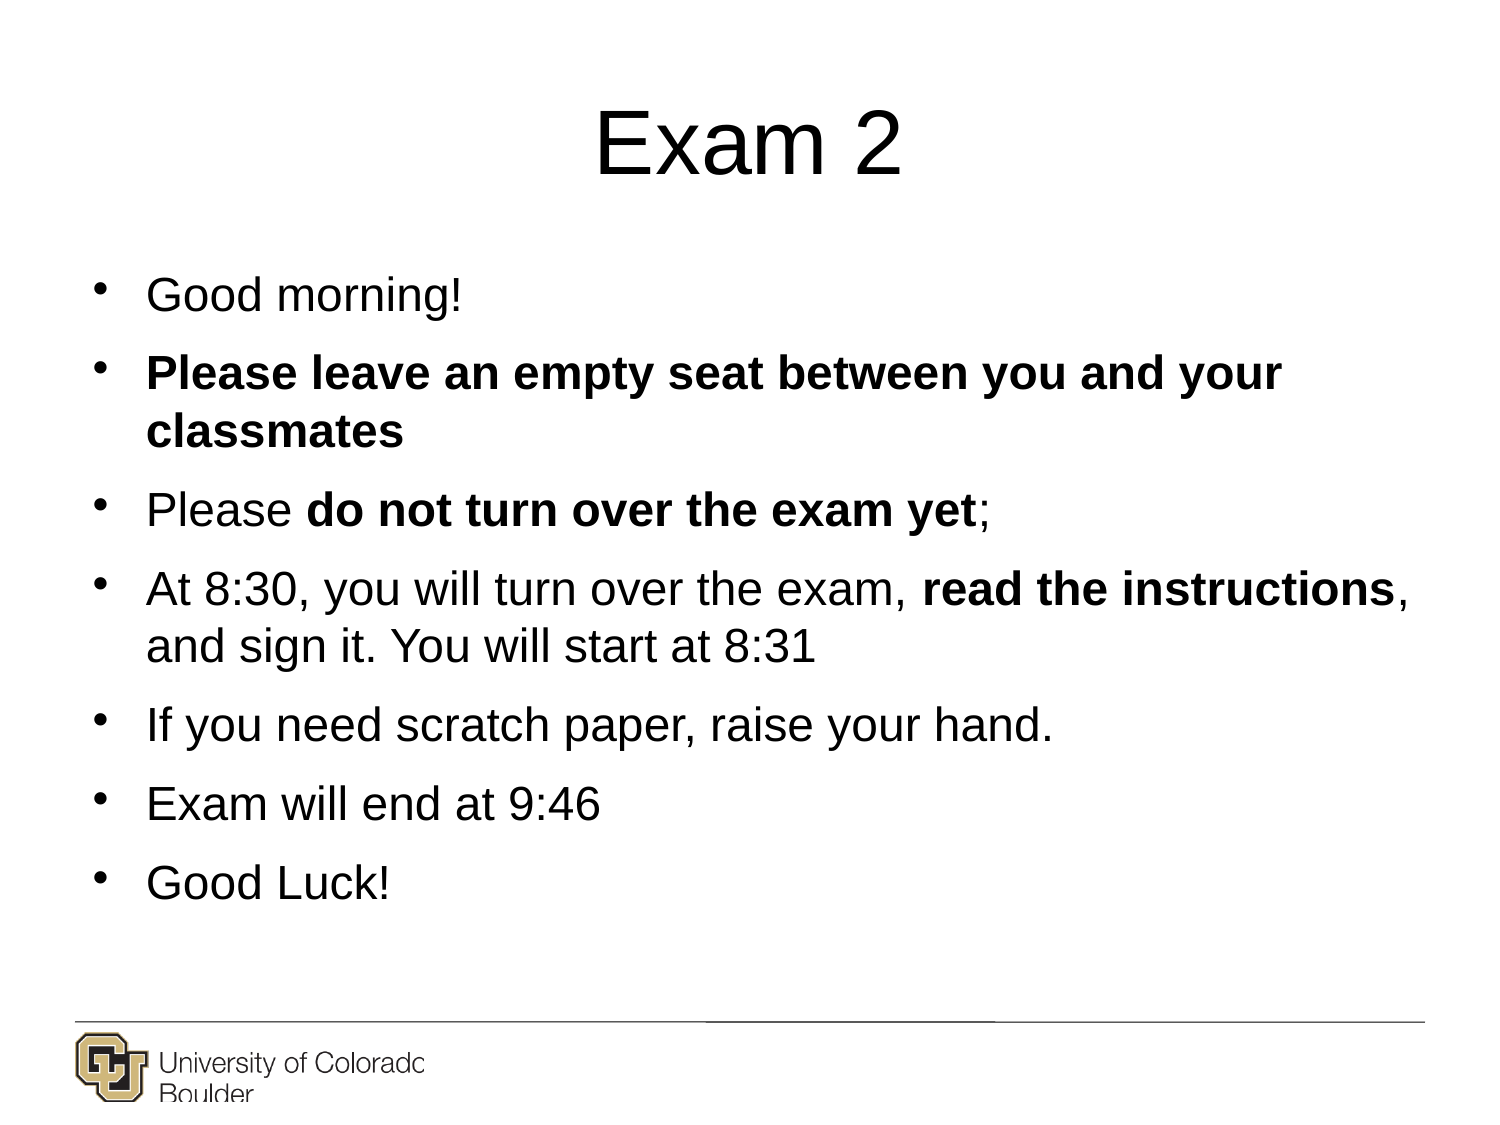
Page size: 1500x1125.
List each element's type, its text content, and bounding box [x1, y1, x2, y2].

list Good morning! Please leave an empty seat between you and your classmates Please do not turn over the exam yet; At 8:30, you will turn over the exam, read the instructions, and sign it. You will start at 8:31 If you need scratch paper, raise your hand. Exam will end at 9:46 Good Luck! [75, 263, 1425, 915]
title Exam 2 [75, 44, 1425, 232]
